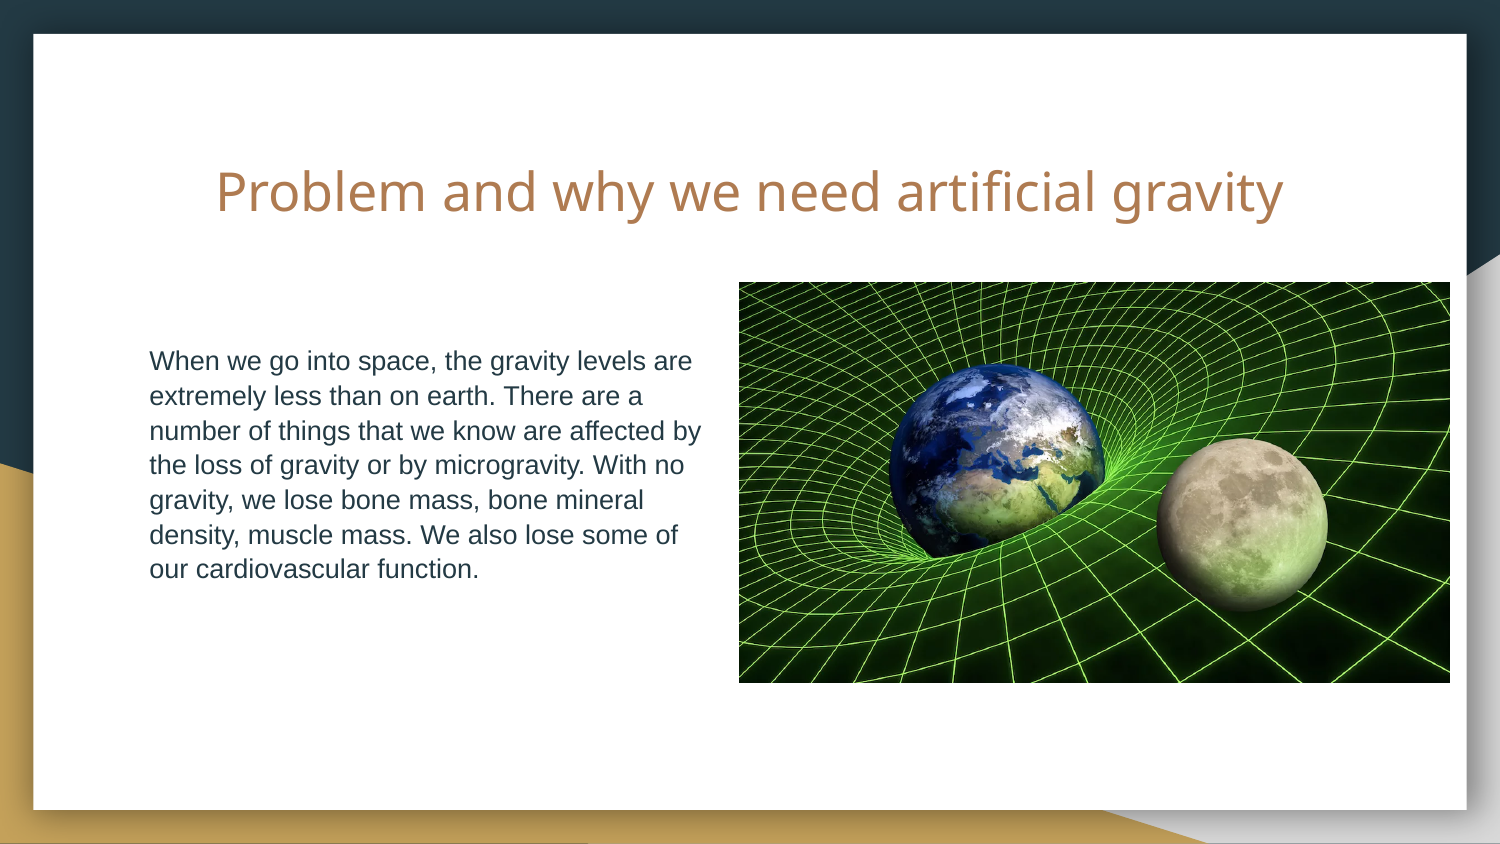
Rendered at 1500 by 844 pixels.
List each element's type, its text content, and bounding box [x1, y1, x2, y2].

title Problem and why we need artificial gravity [134, 138, 1366, 296]
list When we go into space, the gravity levels are extremely less than on earth. There are a number of things that we know are affected by the loss of gravity or by microgravity. With no gravity, we lose bone mass, bone mineral density, muscle mass. We also lose some of our cardiovascular function. [134, 326, 739, 729]
picture [738, 282, 1451, 683]
